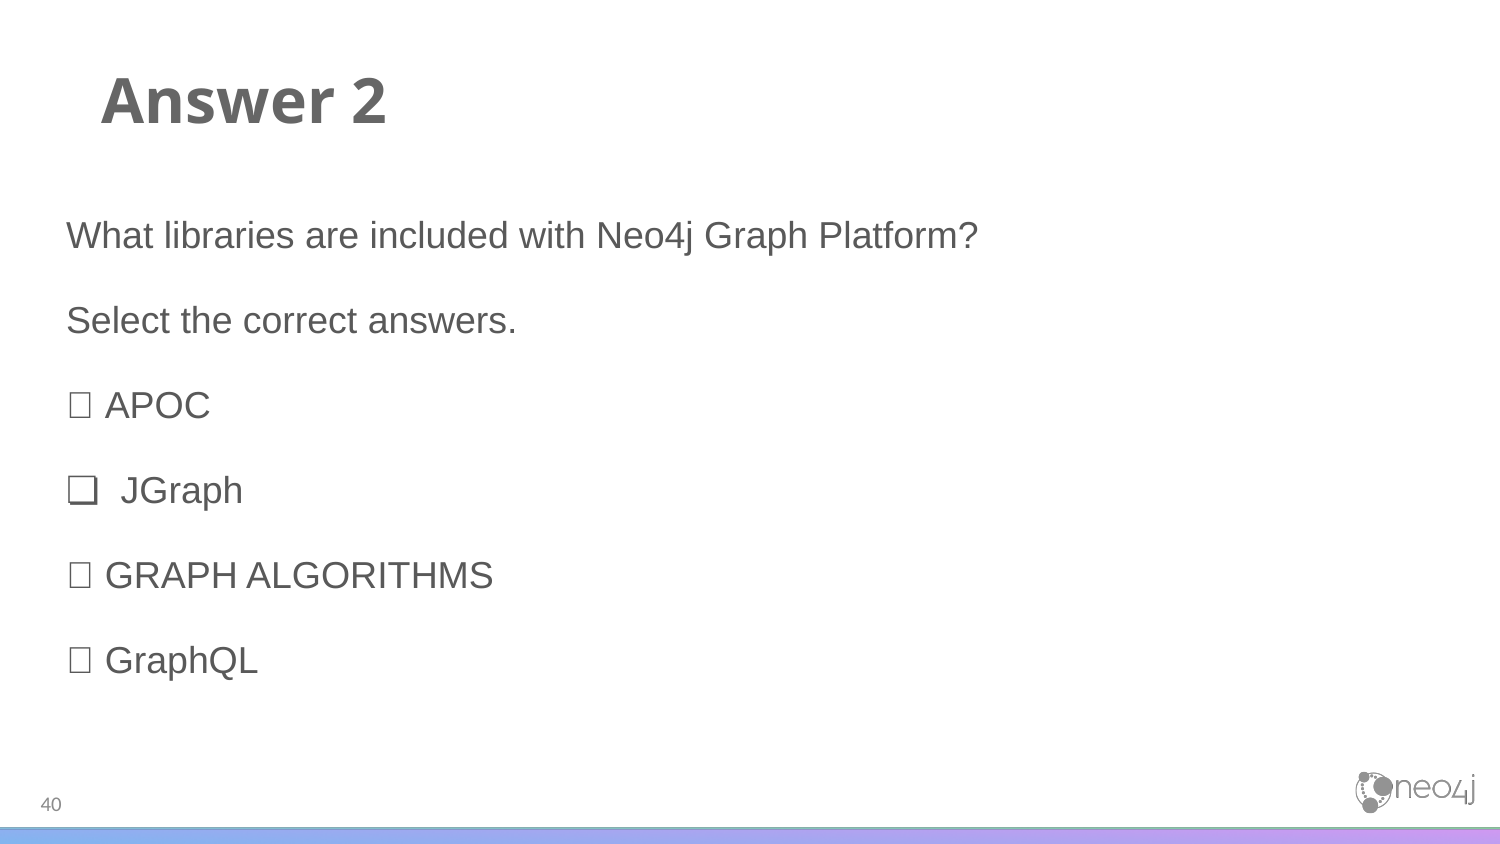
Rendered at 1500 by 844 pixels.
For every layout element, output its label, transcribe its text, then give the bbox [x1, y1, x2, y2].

title Answer 2 [86, 46, 1386, 146]
picture [1352, 767, 1479, 818]
picture [0, 826, 1500, 844]
slide_number ‹#› [16, 780, 87, 826]
text_box What libraries are included with Neo4j Graph Platform? Select the correct answers. ✅ APOC ❏ JGraph ✅ GRAPH ALGORITHMS ✅ GraphQL [51, 188, 1449, 750]
